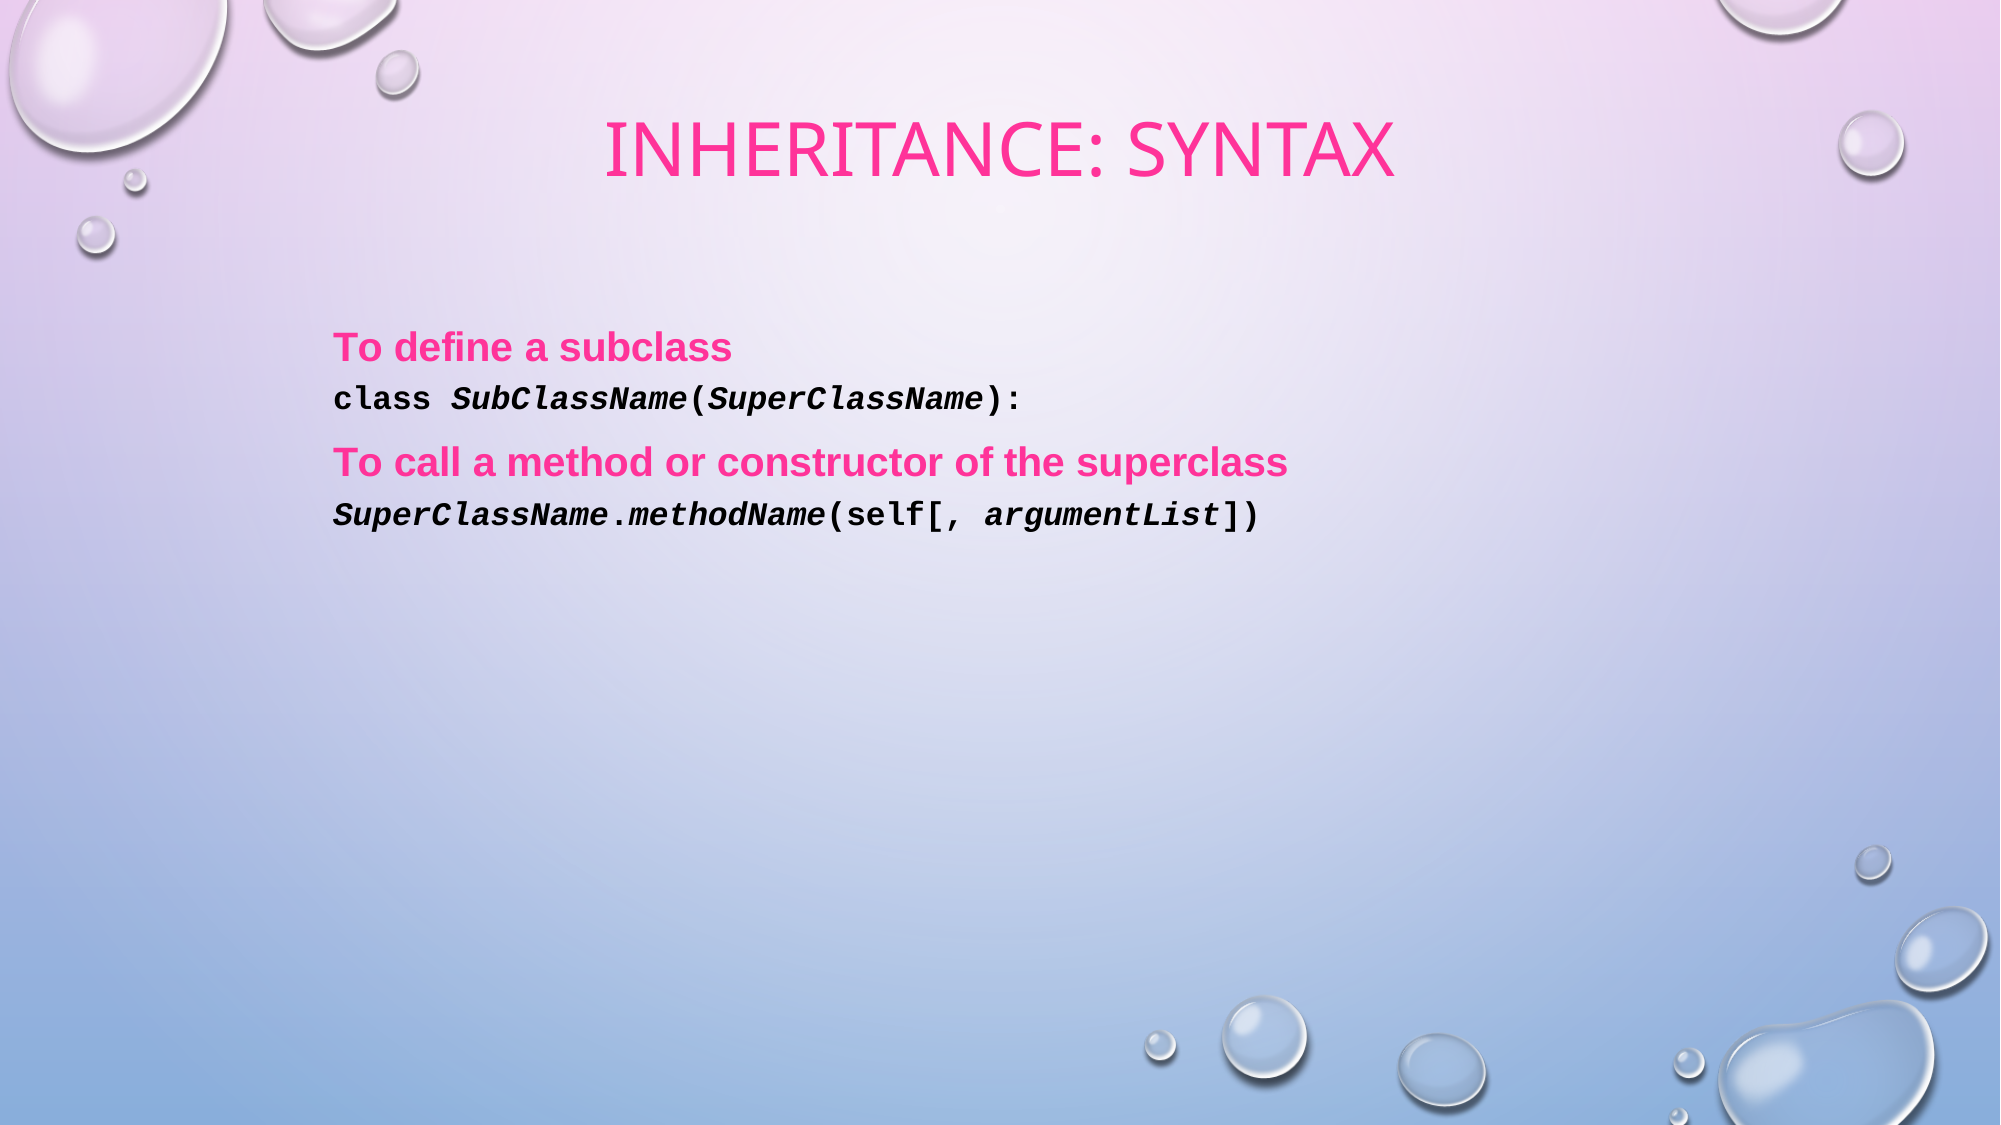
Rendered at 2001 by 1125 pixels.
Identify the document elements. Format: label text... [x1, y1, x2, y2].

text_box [276, 304, 1464, 536]
title Inheritance: Syntax [149, 101, 1851, 204]
picture [0, 0, 2000, 1125]
